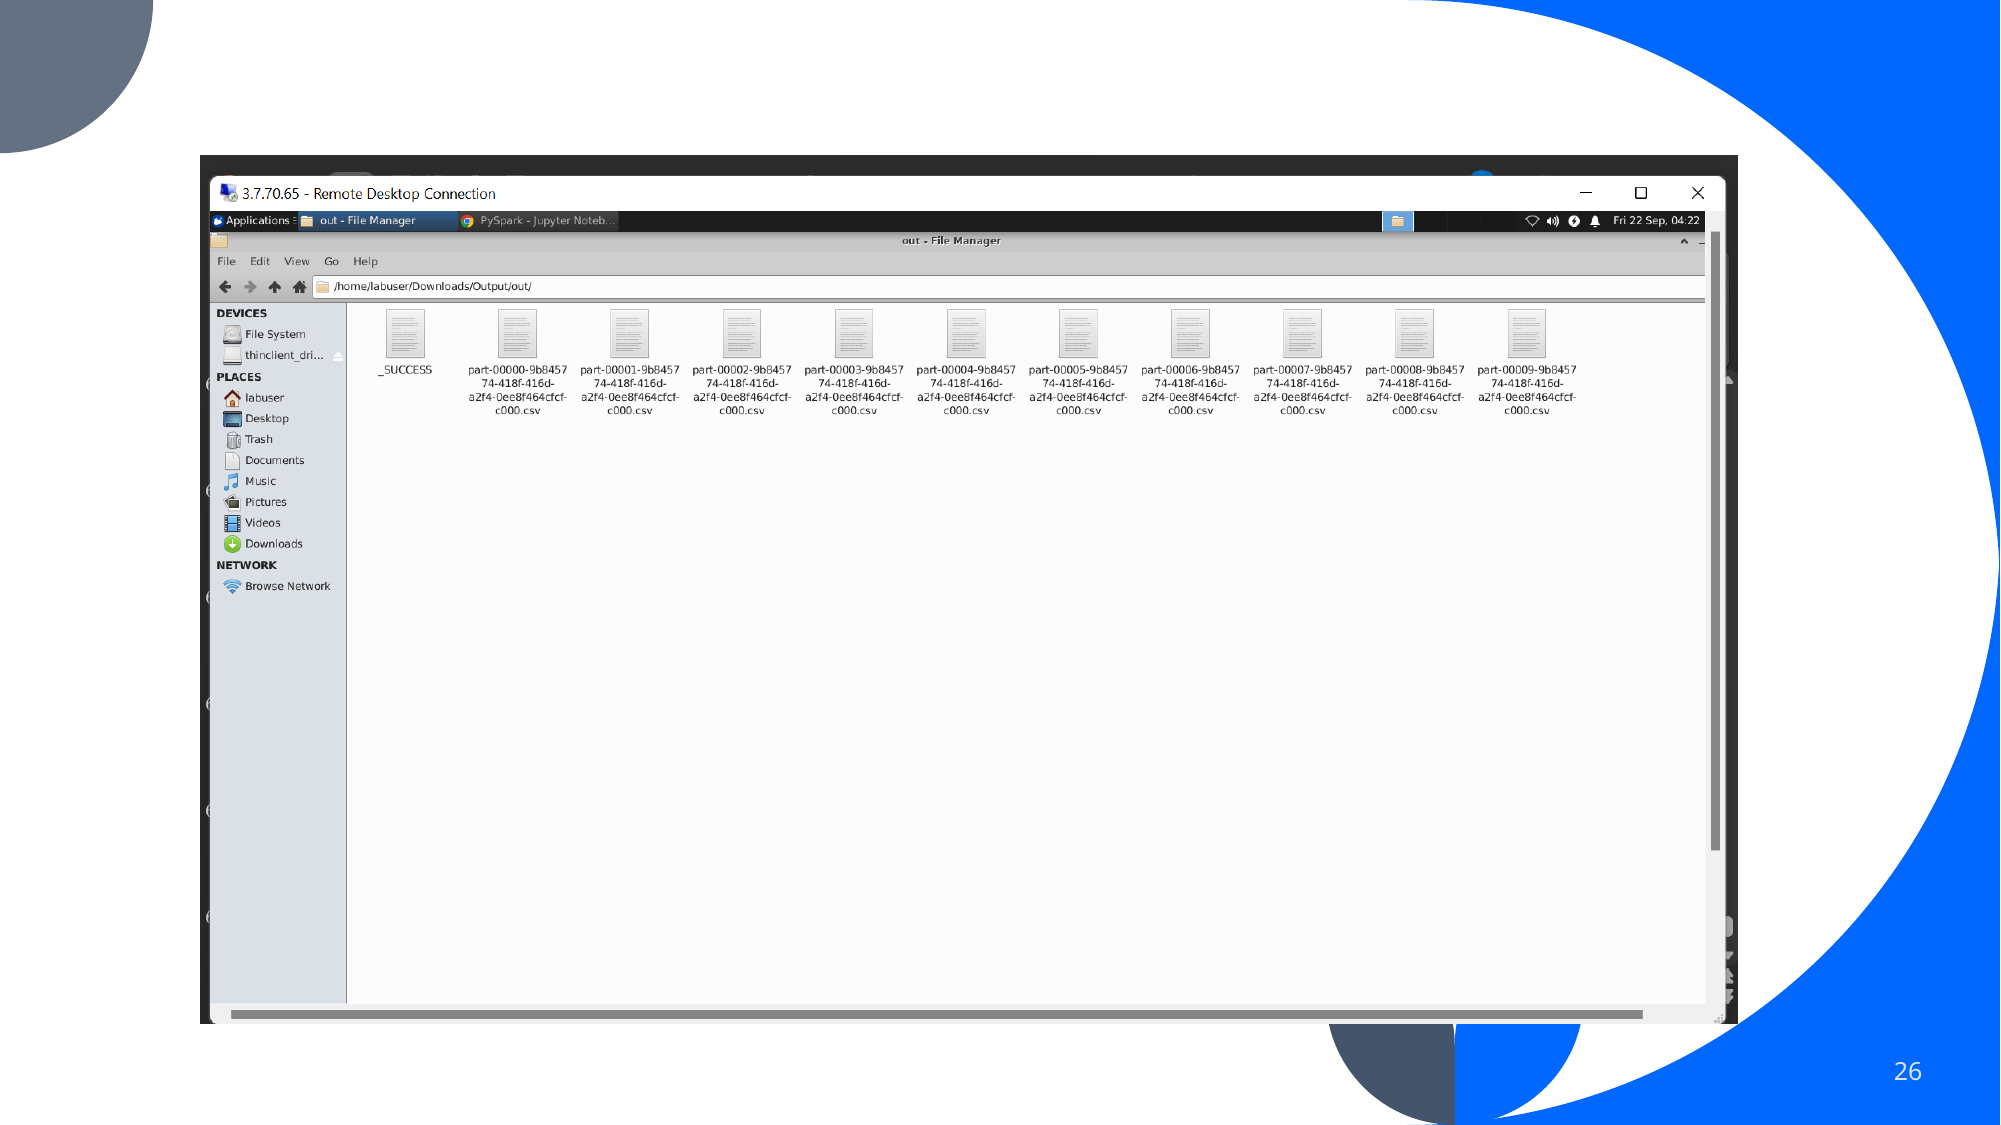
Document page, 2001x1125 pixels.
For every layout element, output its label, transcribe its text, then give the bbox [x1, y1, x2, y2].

picture [200, 155, 1738, 1024]
slide_number 26 [1665, 1042, 1938, 1103]
